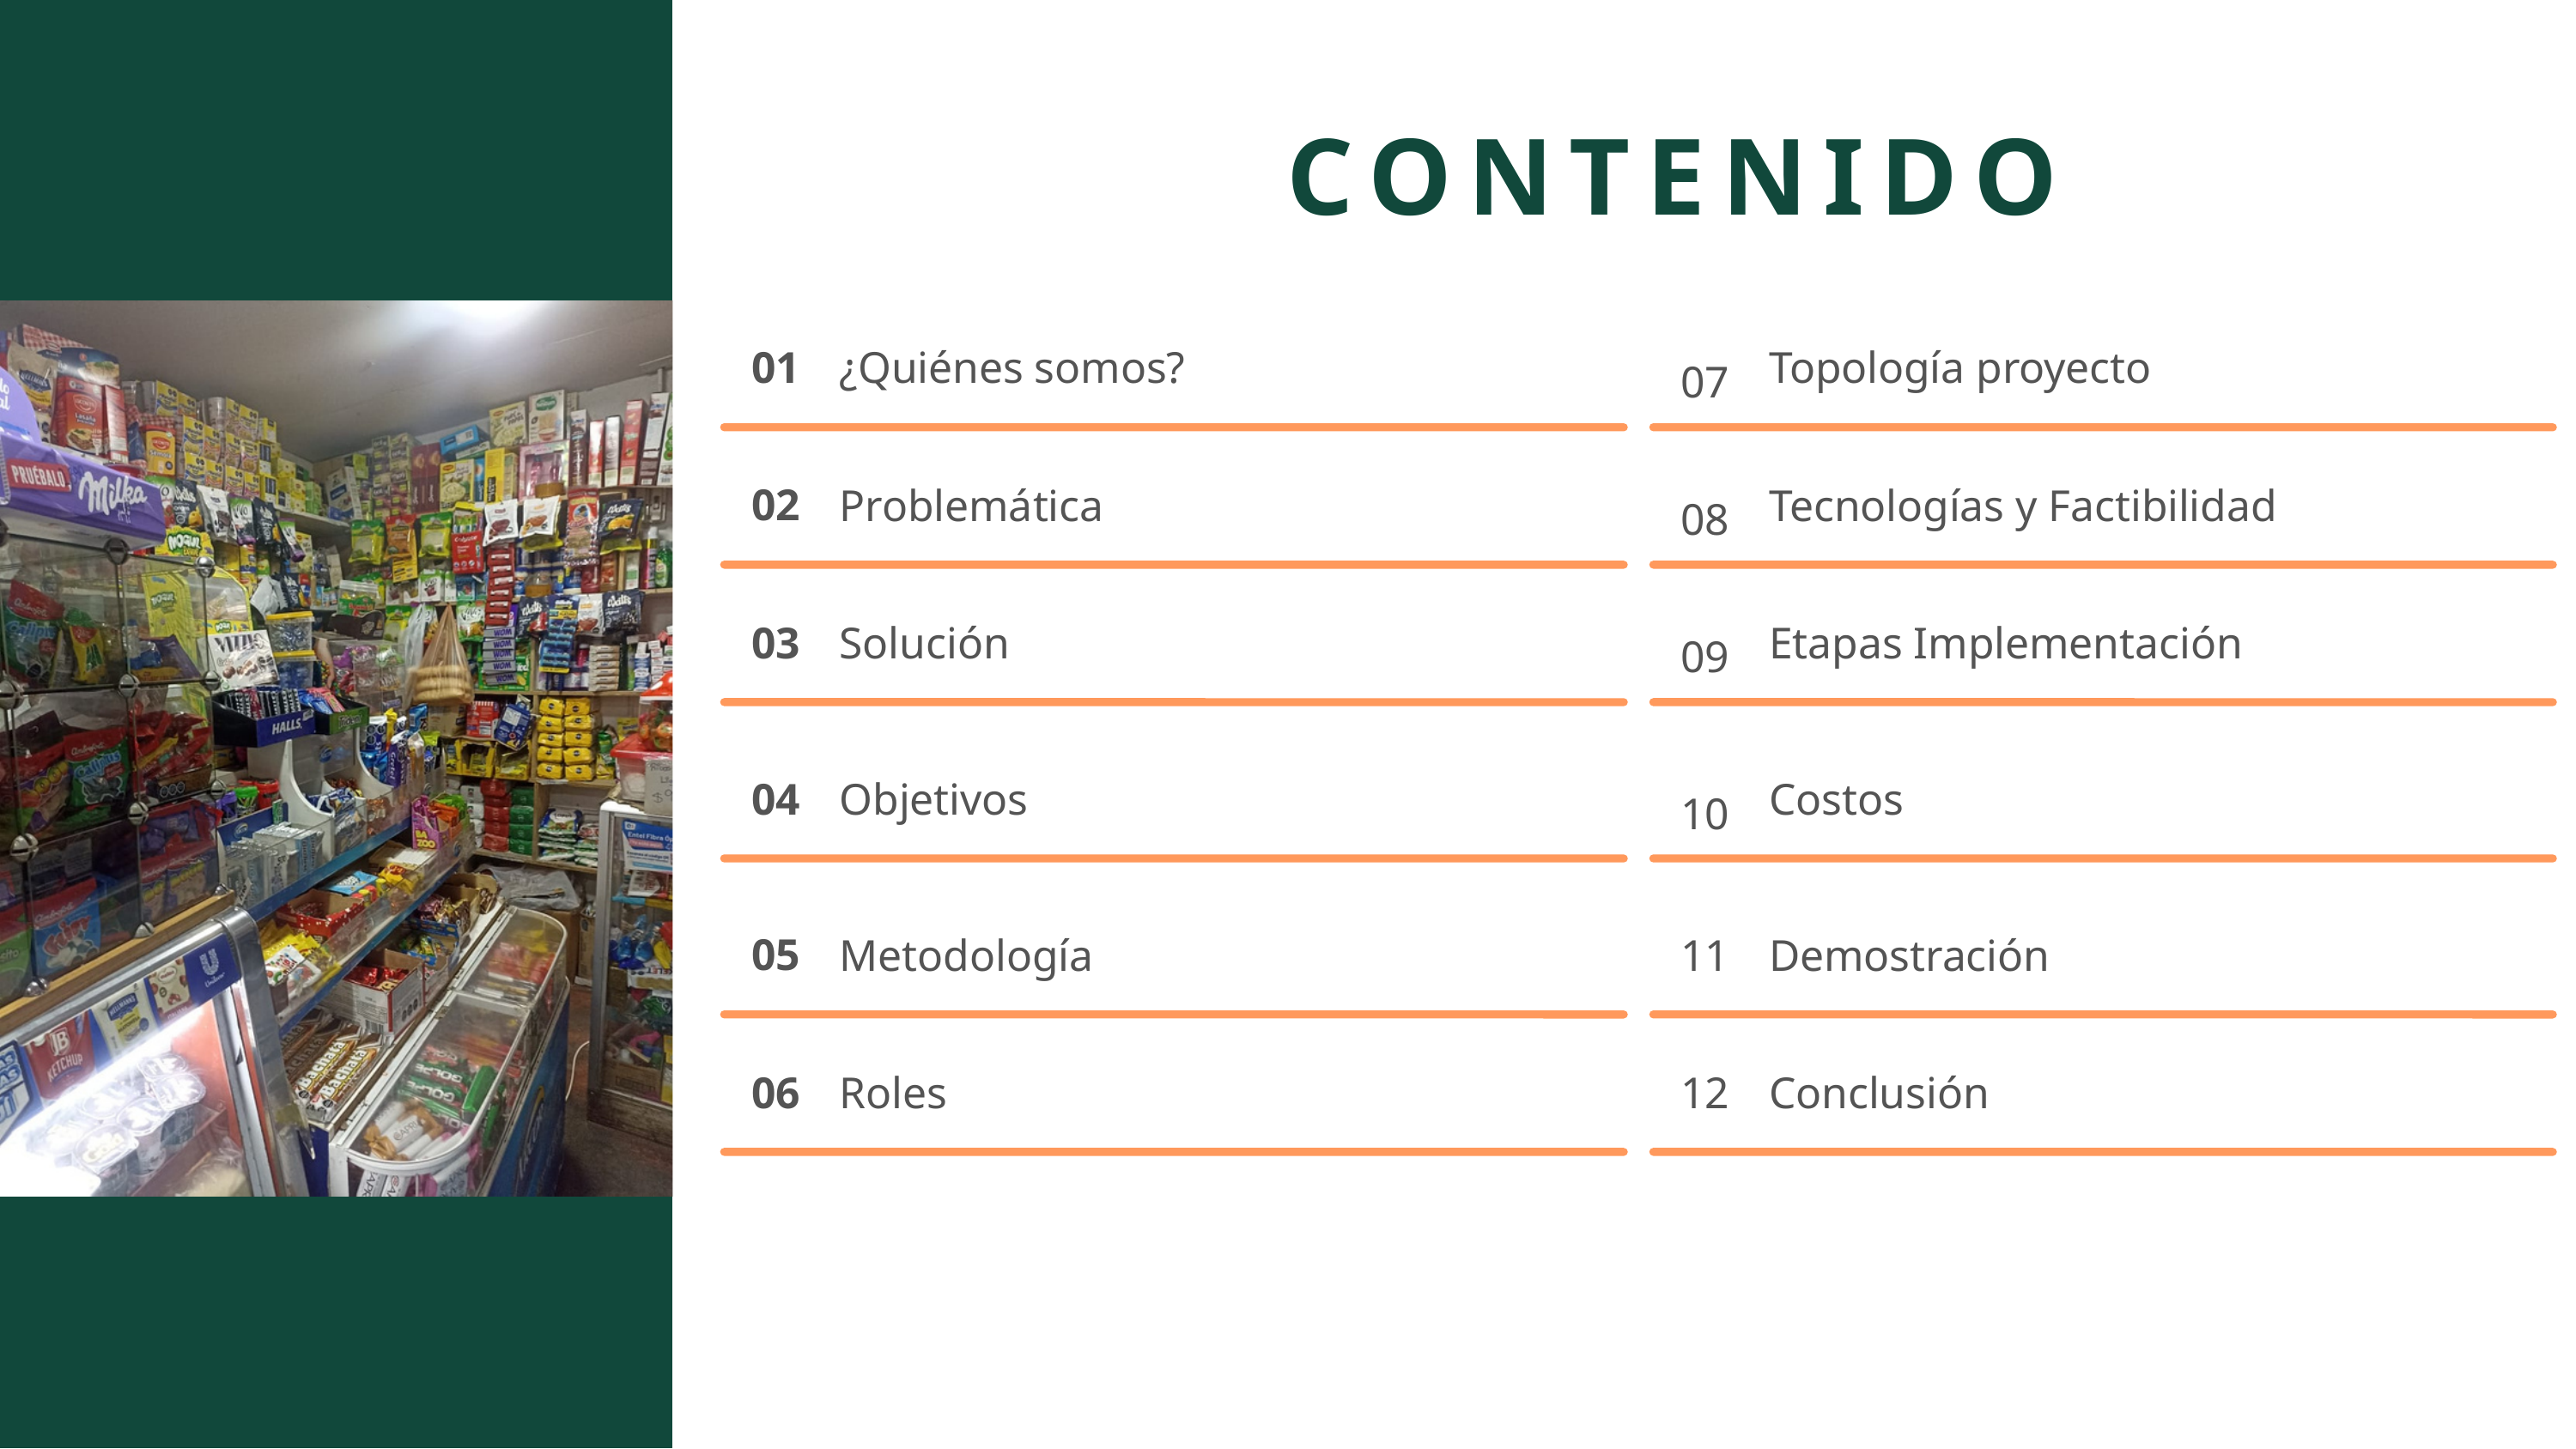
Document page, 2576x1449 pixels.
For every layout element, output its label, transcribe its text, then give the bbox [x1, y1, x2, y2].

text_box 02 [734, 470, 801, 530]
text_box 11 [1663, 919, 1730, 979]
text_box Demostración [1768, 919, 2539, 979]
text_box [0, 0, 673, 1449]
text_box Problemática [839, 470, 1610, 530]
text_box 05 [734, 919, 801, 979]
text_box 07 [1663, 347, 1730, 407]
text_box 06 [734, 1057, 801, 1117]
text_box 08 [1663, 484, 1730, 544]
text_box Costos [1768, 763, 2539, 824]
text_box 10 [1663, 778, 1730, 839]
text_box Tecnologías y Factibilidad [1768, 470, 2539, 530]
text_box Topología proyecto [1768, 332, 2539, 392]
text_box Roles [839, 1057, 1610, 1117]
text_box 09 [1663, 621, 1730, 682]
text_box ¿Quiénes somos? [839, 332, 1610, 392]
text_box Metodología [839, 919, 1610, 979]
text_box 03 [734, 607, 801, 667]
text_box Objetivos [839, 763, 1610, 824]
text_box 01 [734, 332, 801, 392]
text_box 04 [734, 763, 801, 823]
text_box CONTENIDO [1287, 116, 2244, 237]
text_box Conclusión [1768, 1057, 2539, 1117]
text_box Solución [839, 607, 1610, 667]
text_box 12 [1663, 1057, 1730, 1117]
text_box Etapas Implementación [1768, 607, 2539, 667]
